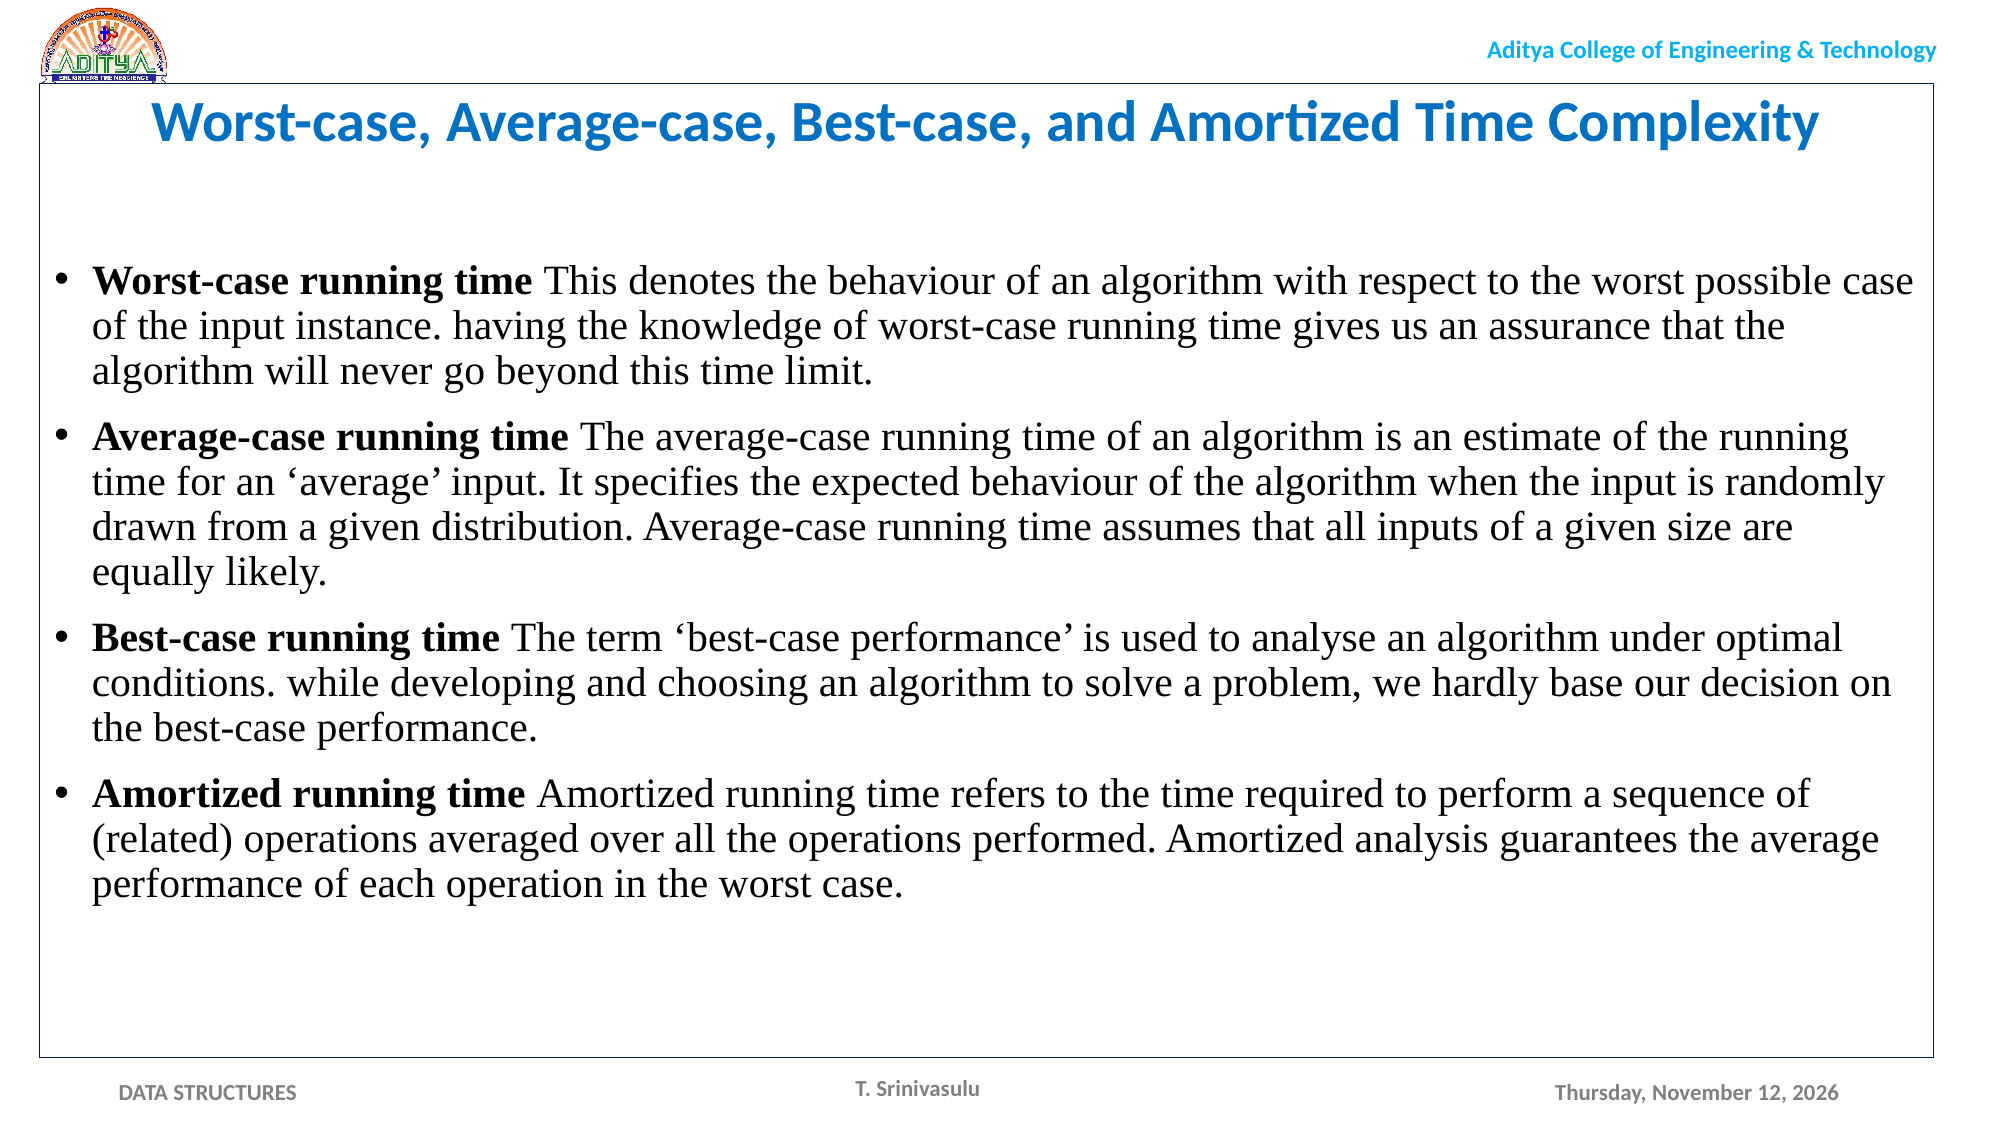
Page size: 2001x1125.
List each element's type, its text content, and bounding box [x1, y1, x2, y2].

list Worst-case, Average-case, Best-case, and Amortized Time Complexity Worst-case running time This denotes the behaviour of an algorithm with respect to the worst possible case of the input instance. having the knowledge of worst-case running time gives us an assurance that the algorithm will never go beyond this time limit. Average-case running time The average-case running time of an algorithm is an estimate of the running time for an ‘average’ input. It specifies the expected behaviour of the algorithm when the input is randomly drawn from a given distribution. Average-case running time assumes that all inputs of a given size are equally likely. Best-case running time The term ‘best-case performance’ is used to analyse an algorithm under optimal conditions. while developing and choosing an algorithm to solve a problem, we hardly base our decision on the best-case performance. Amortized running time Amortized running time refers to the time required to perform a sequence of (related) operations averaged over all the operations performed. Amortized analysis guarantees the average performance of each operation in the worst case. [39, 83, 1934, 1058]
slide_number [1539, 1061, 1886, 1122]
footer T. Srinivasulu [692, 1057, 1143, 1118]
picture [39, 7, 168, 83]
